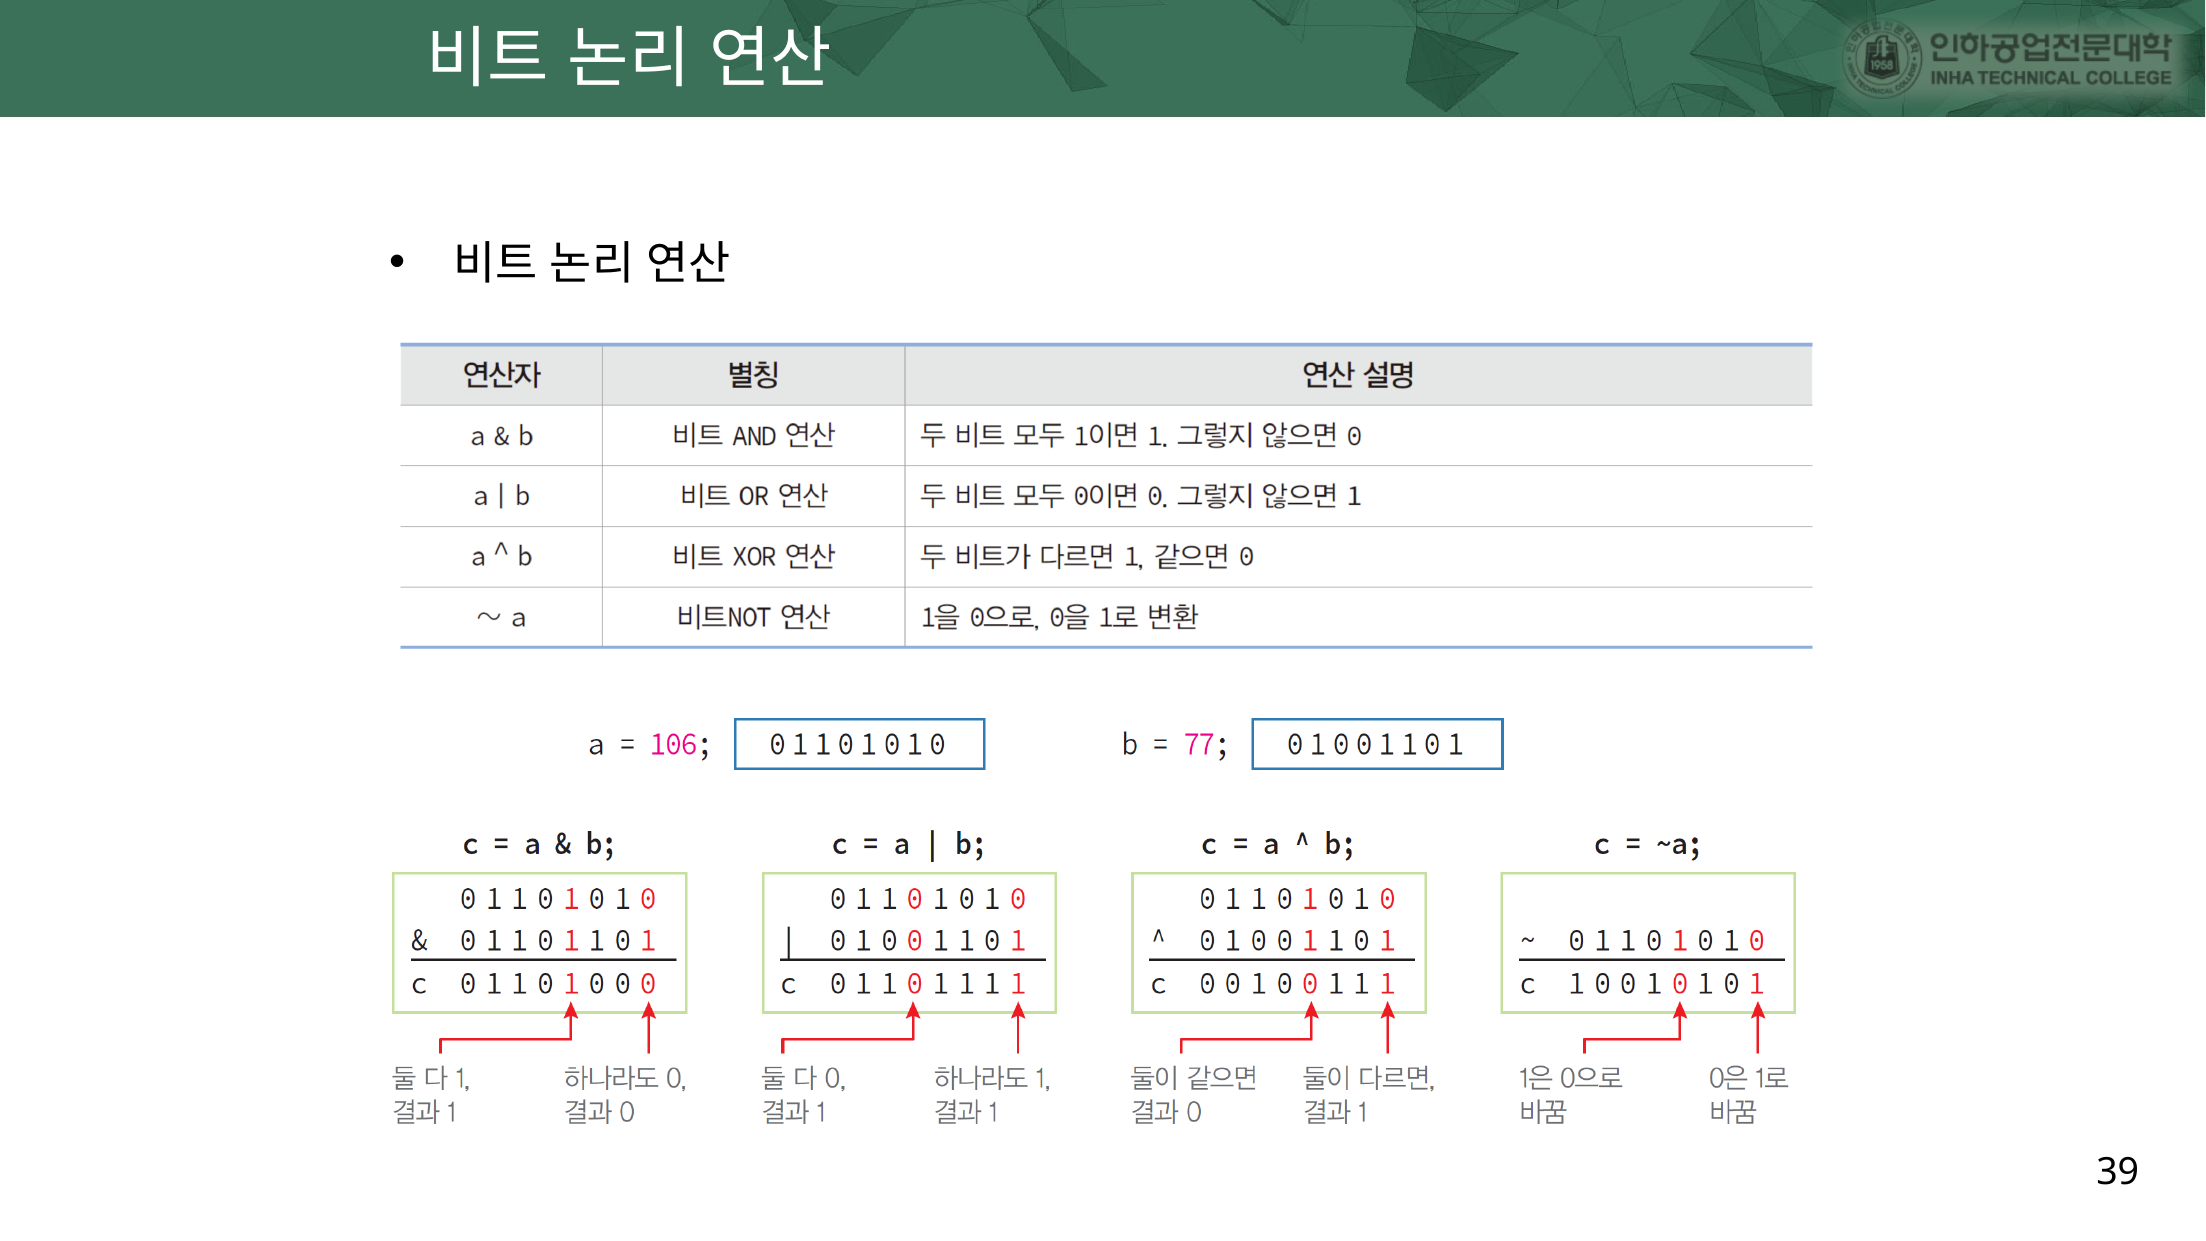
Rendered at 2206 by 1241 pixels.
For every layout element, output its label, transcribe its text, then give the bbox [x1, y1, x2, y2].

list 비트 논리 연산 [372, 224, 1930, 1137]
picture [0, 0, 2206, 1142]
title 비트 논리 연산 [408, 25, 1797, 85]
picture [397, 340, 1819, 651]
